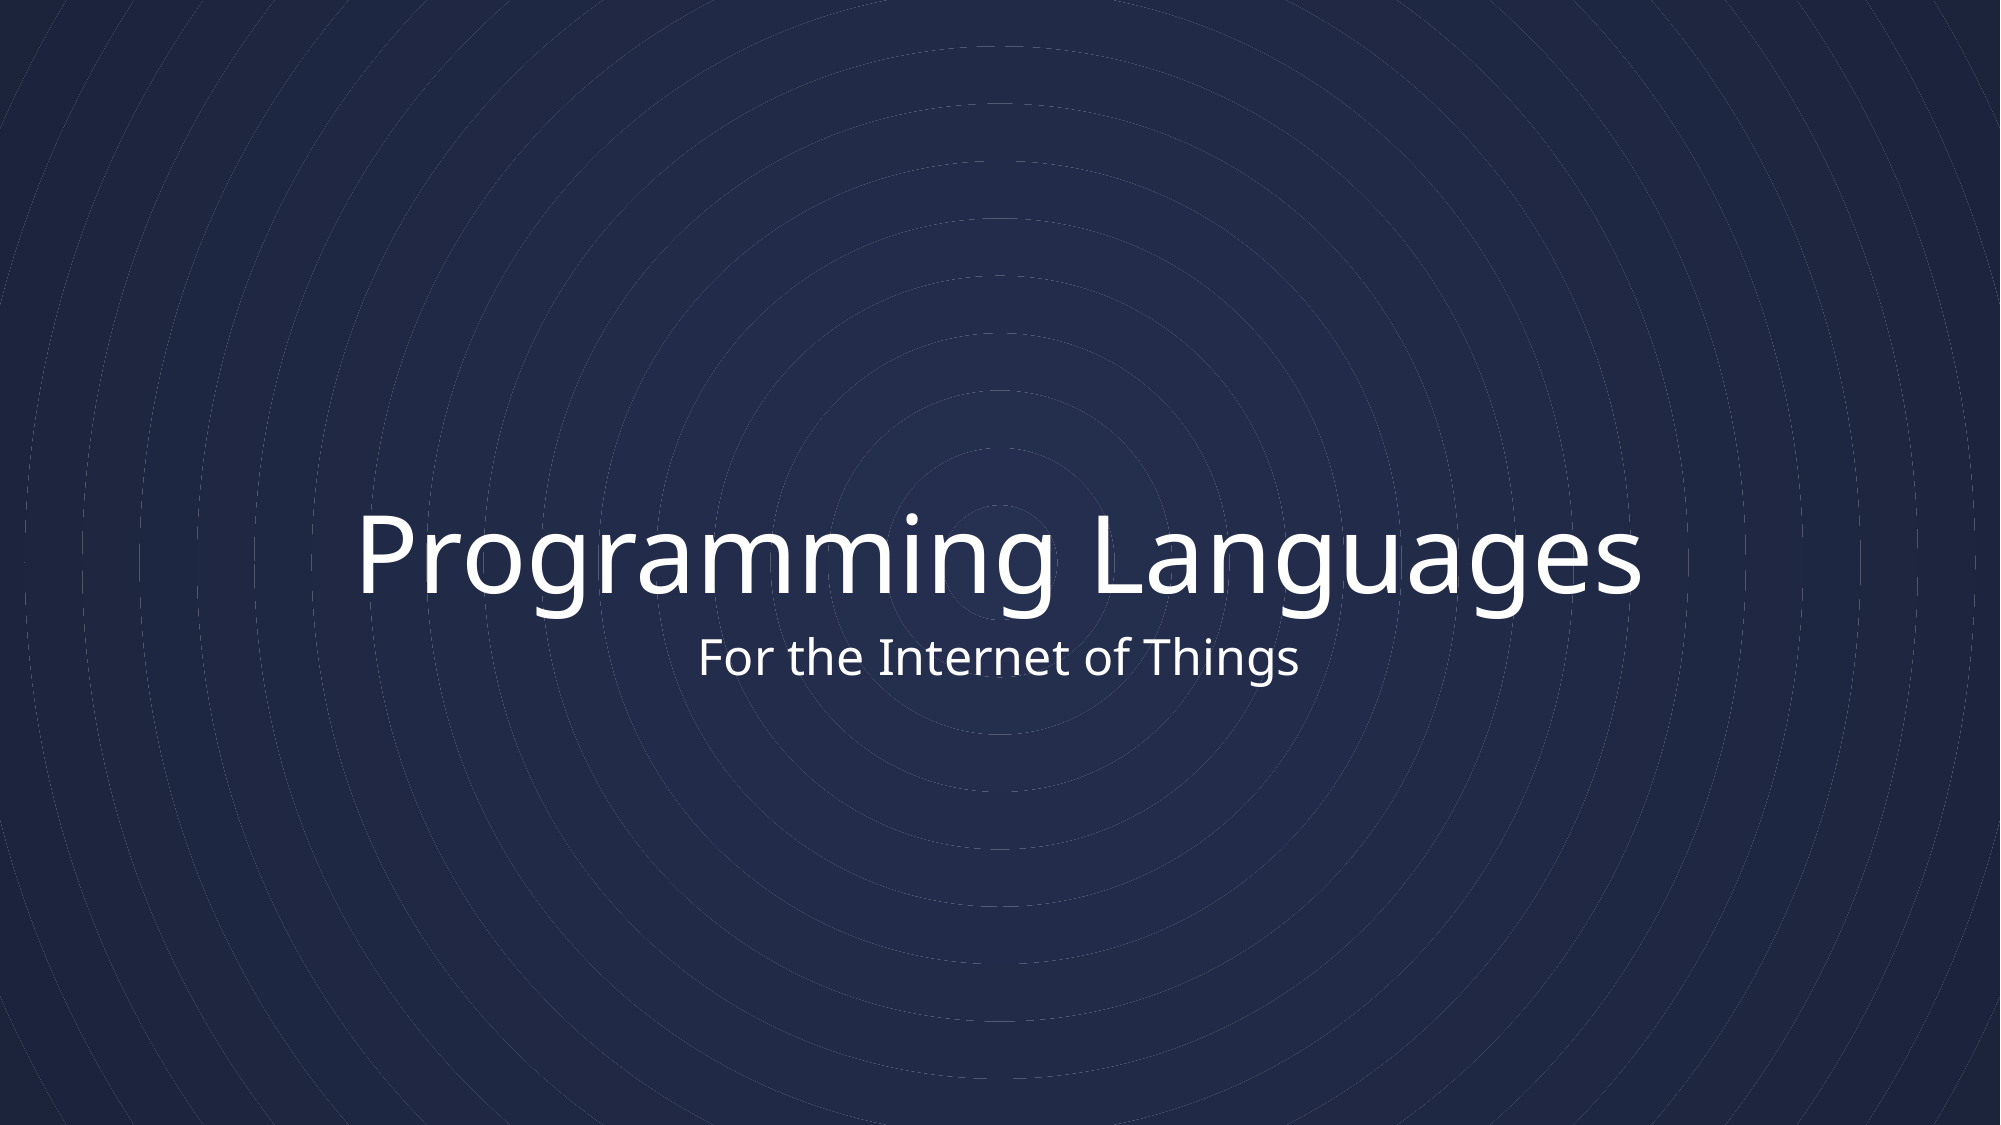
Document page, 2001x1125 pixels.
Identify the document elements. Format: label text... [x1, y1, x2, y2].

title Programming Languages [249, 187, 1750, 624]
list For the Internet of Things [249, 624, 1750, 813]
